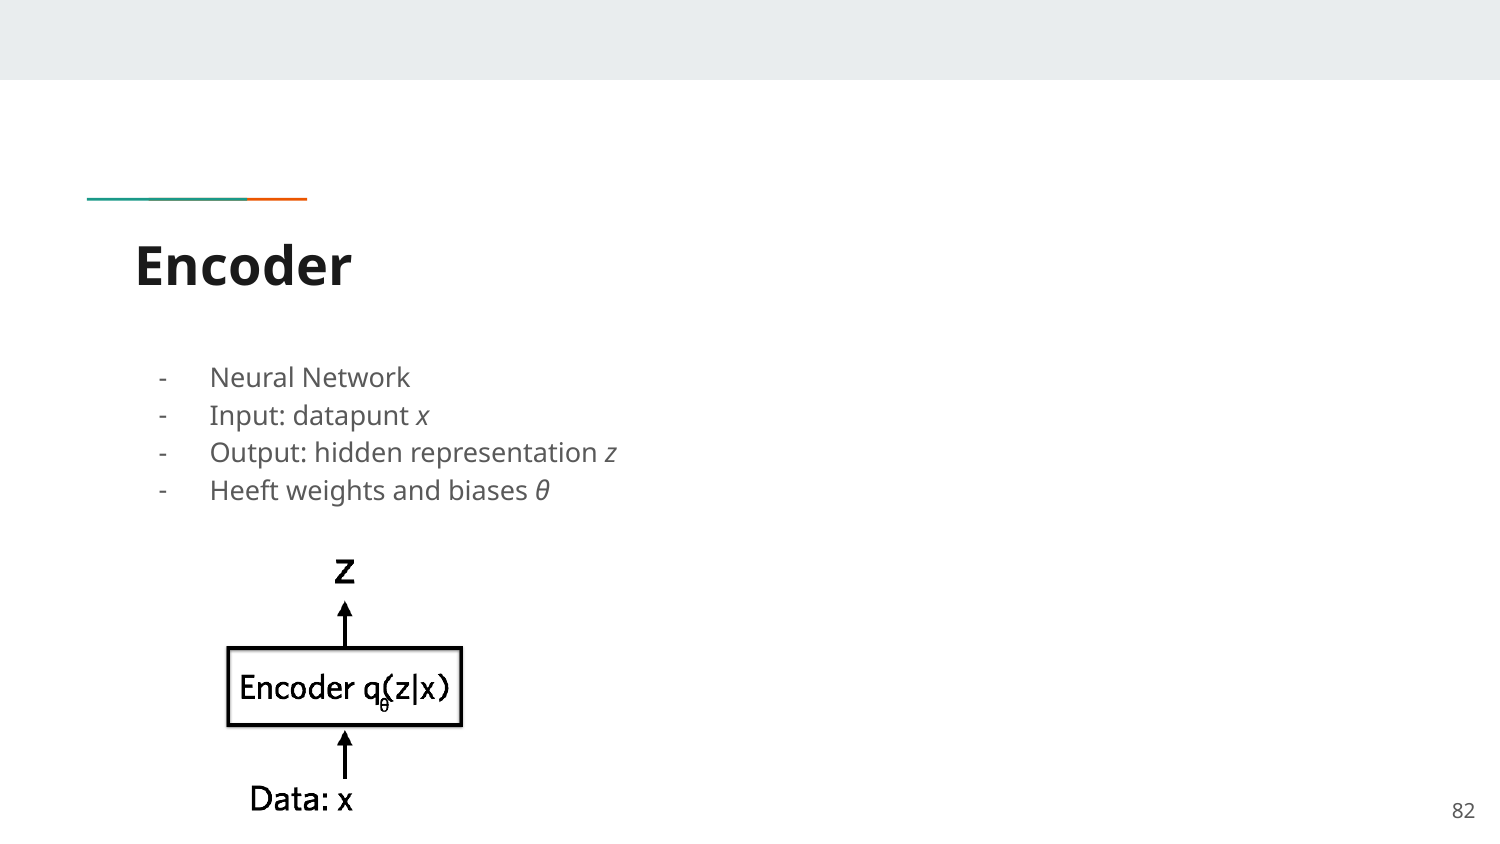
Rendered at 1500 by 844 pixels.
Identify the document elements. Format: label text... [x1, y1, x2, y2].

picture [223, 533, 470, 821]
list Neural Network Input: datapunt x Output: hidden representation z Heeft weights and biases θ [119, 341, 739, 712]
title Encoder [119, 216, 1381, 305]
slide_number ‹#› [1400, 779, 1491, 844]
